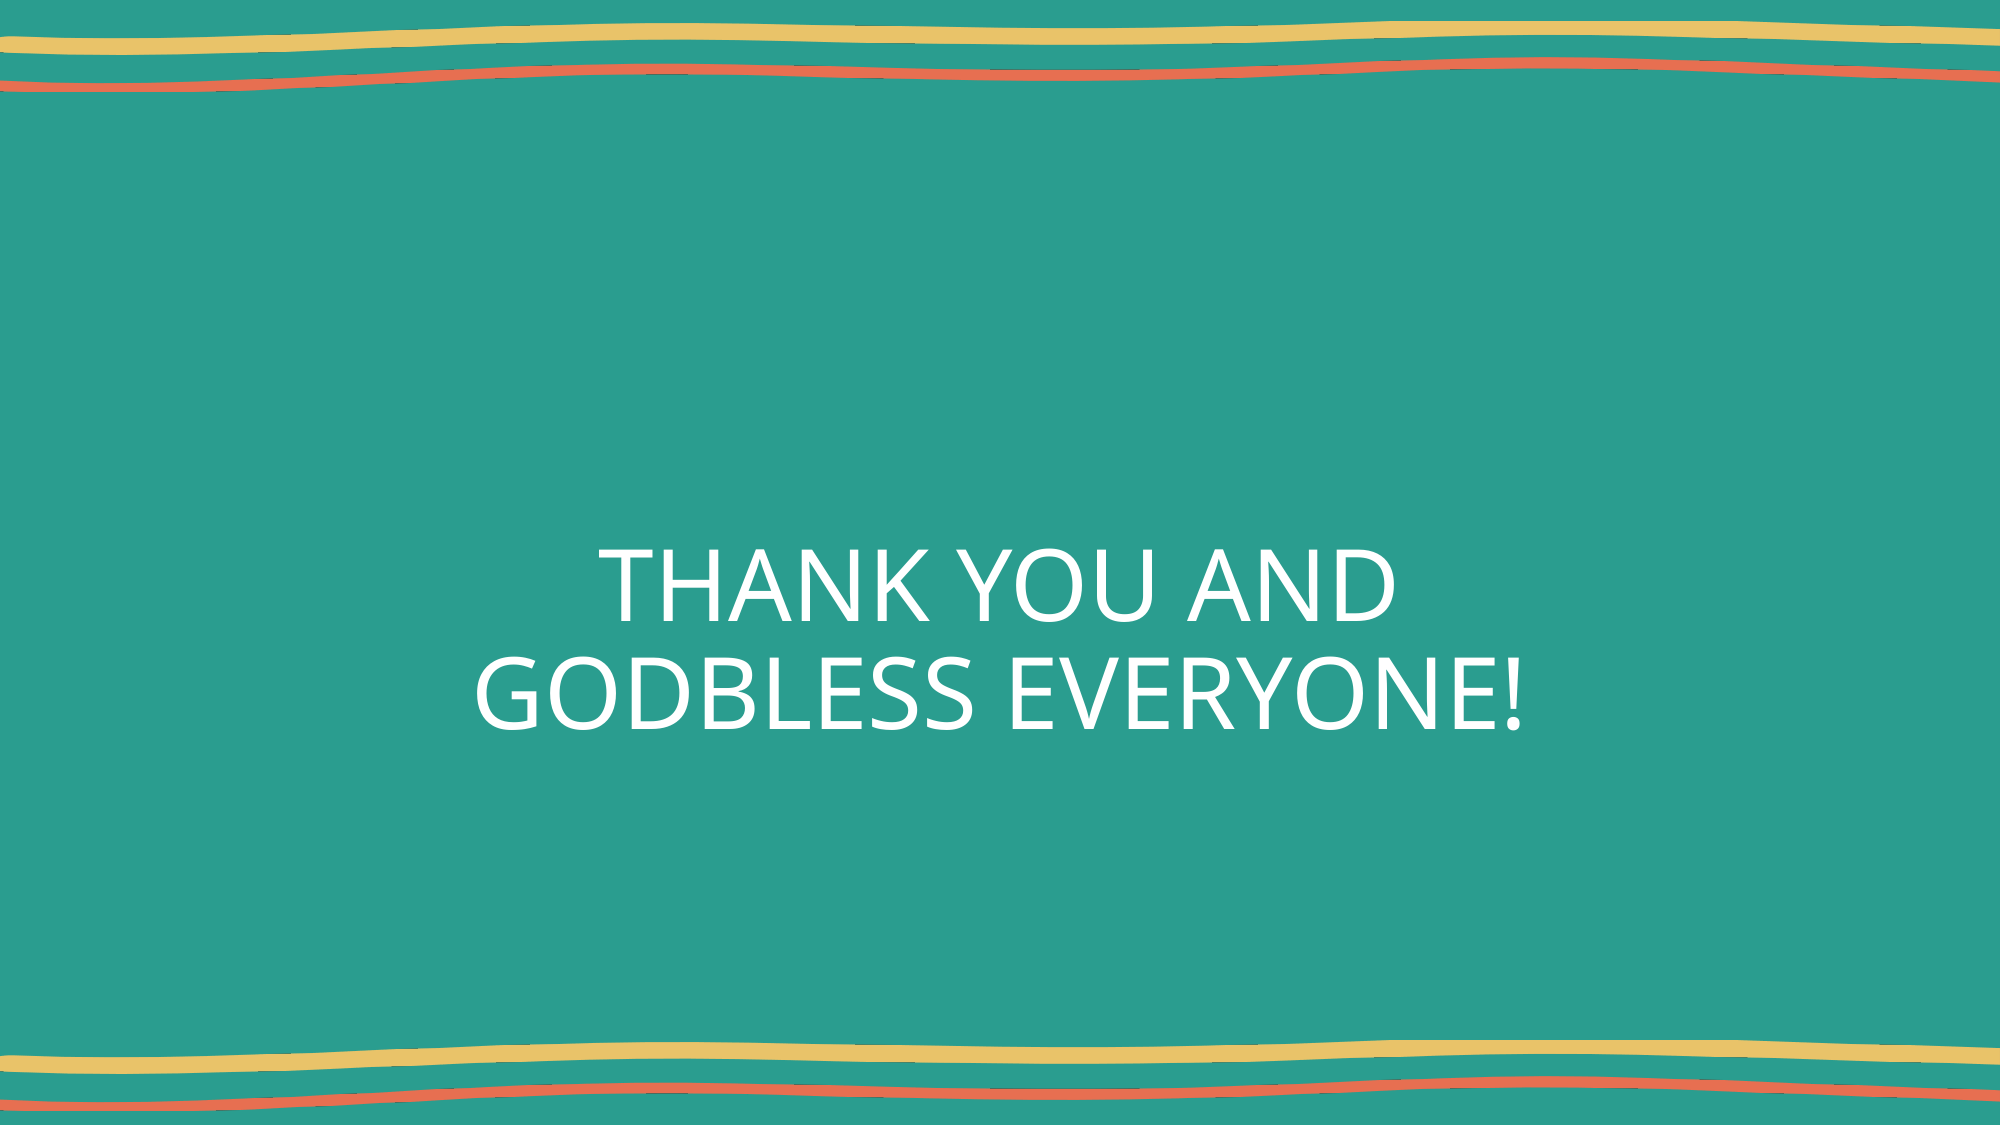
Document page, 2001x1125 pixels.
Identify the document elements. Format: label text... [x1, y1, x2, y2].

picture [0, 1040, 2000, 1111]
picture [0, 21, 2000, 92]
list THANK YOU AND GODBLESS EVERYONE! [360, 534, 1640, 787]
